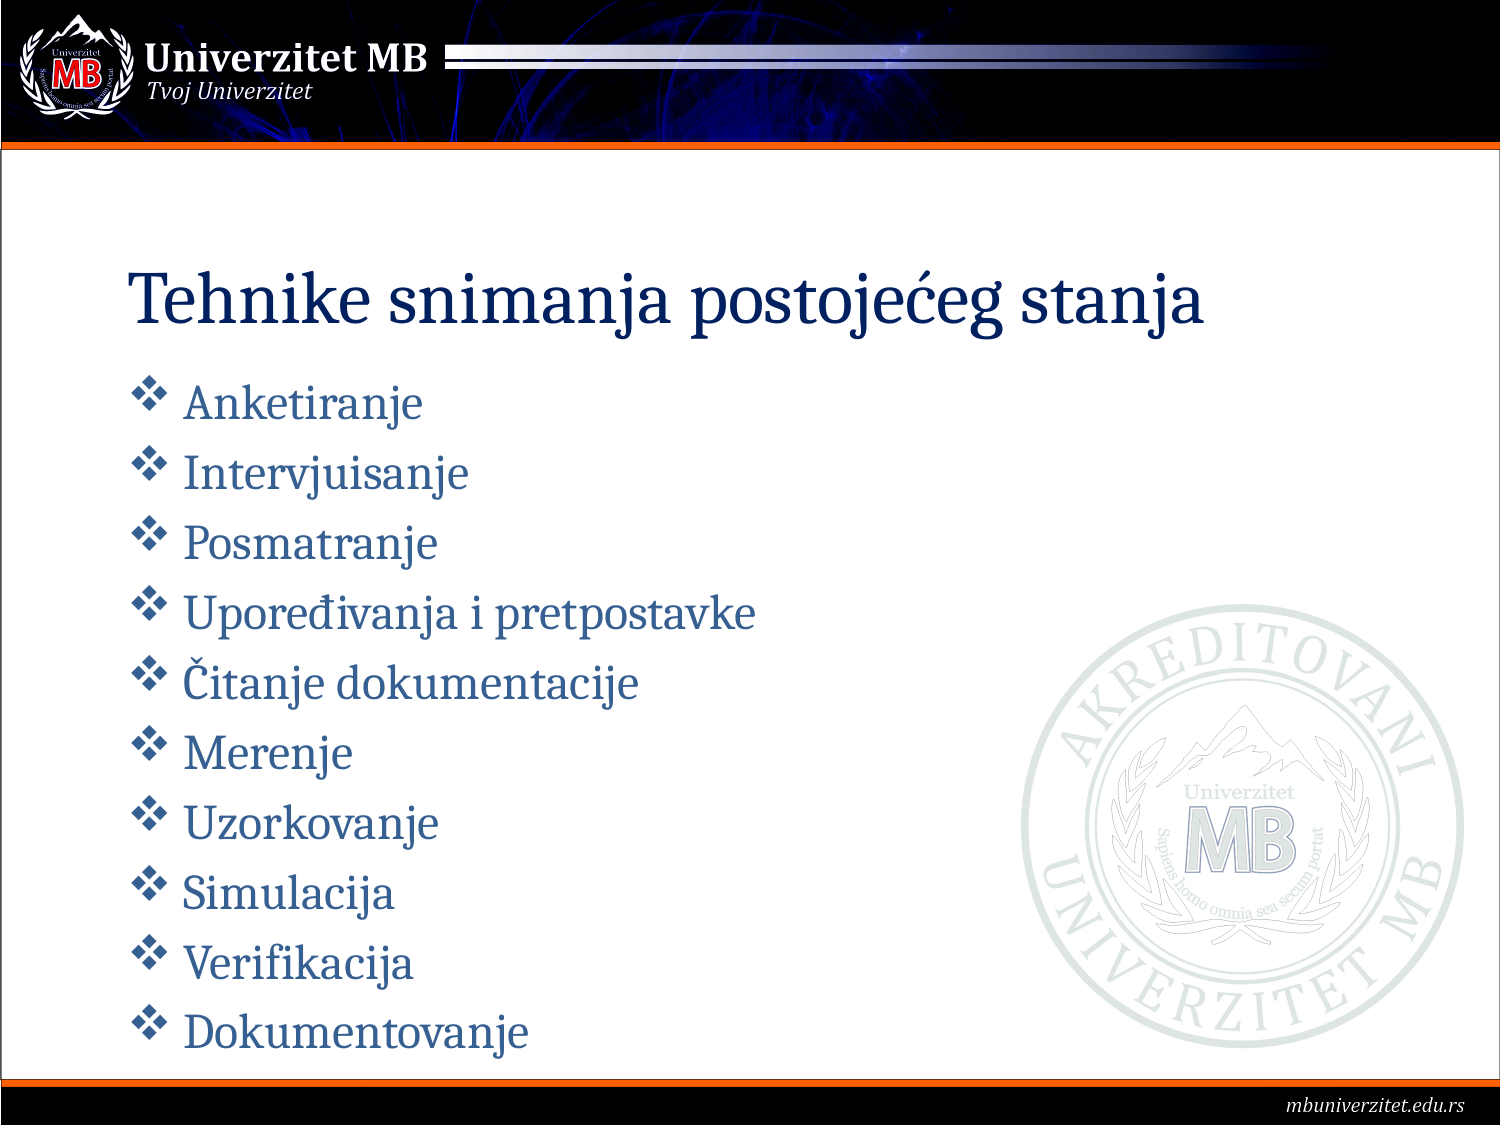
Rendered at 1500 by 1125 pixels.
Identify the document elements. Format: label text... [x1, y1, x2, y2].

subtitle Anketiranje Intervjuisanje Posmatranje Upoređivanja i pretpostavke Čitanje dokumentacije Merenje Uzorkovanje Simulacija Verifikacija Dokumentovanje [112, 361, 1412, 1059]
picture [0, 0, 1500, 1125]
title Tehnike snimanja postojećeg stanja [112, 172, 1388, 361]
